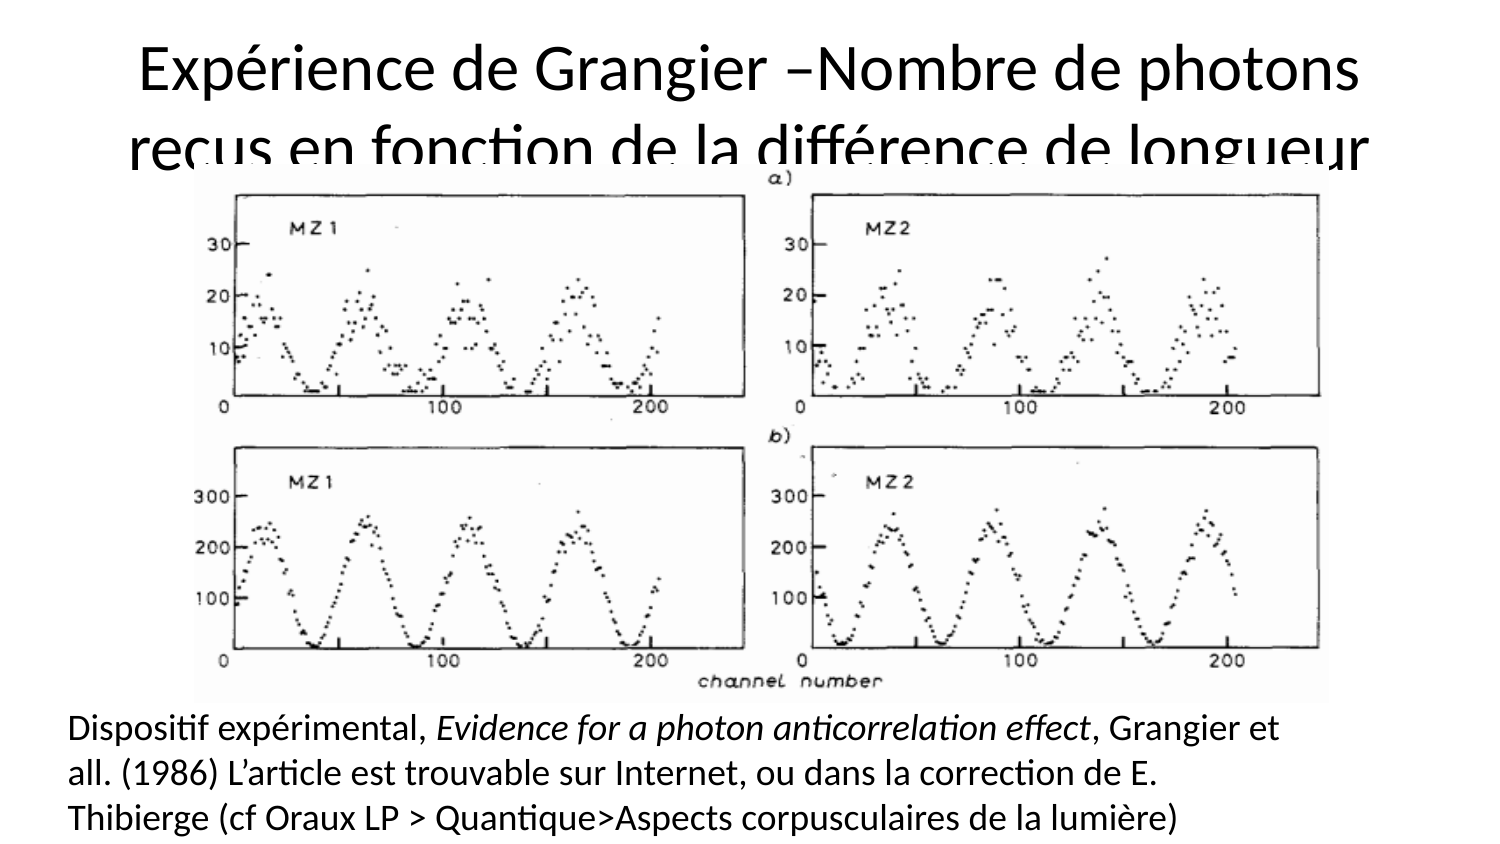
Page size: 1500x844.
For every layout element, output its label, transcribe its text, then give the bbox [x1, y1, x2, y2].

text_box Dispositif expérimental, Evidence for a photon anticorrelation effect, Grangier et all. (1986) L’article est trouvable sur Internet, ou dans la correction de E. Thibierge (cf Oraux LP > Quantique>Aspects corpusculaires de la lumière) [53, 696, 1317, 844]
title Expérience de Grangier –Nombre de photons reçus en fonction de la différence de longueur [75, 33, 1425, 175]
picture [194, 164, 1329, 703]
